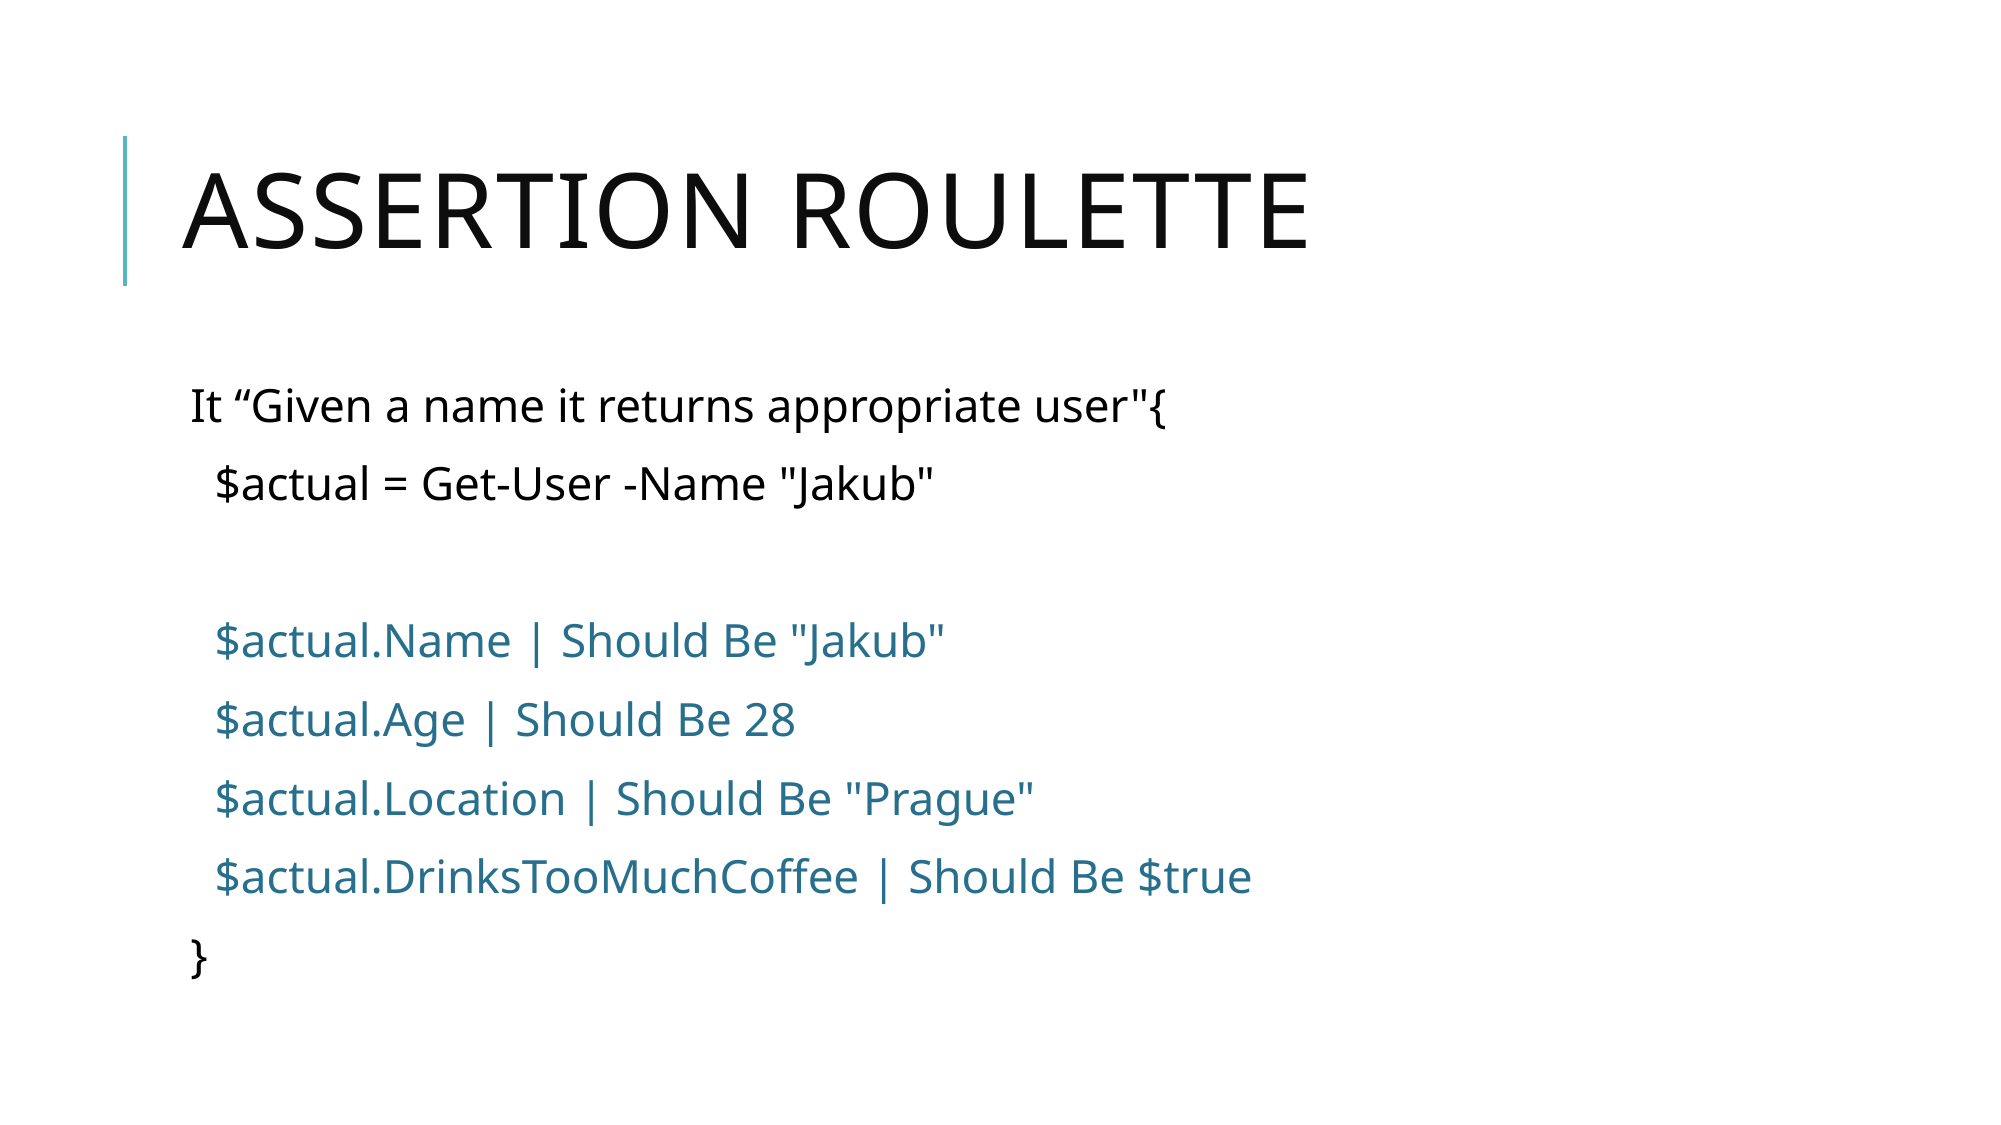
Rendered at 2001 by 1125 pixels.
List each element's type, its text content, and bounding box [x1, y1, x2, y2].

title Assertion roulette [168, 96, 1763, 342]
list It “Given a name it returns appropriate user"{ $actual = Get-User -Name "Jakub" $actual.Name | Should Be "Jakub" $actual.Age | Should Be 28 $actual.Location | Should Be "Prague" $actual.DrinksTooMuchCoffee | Should Be $true } [168, 375, 1763, 1035]
